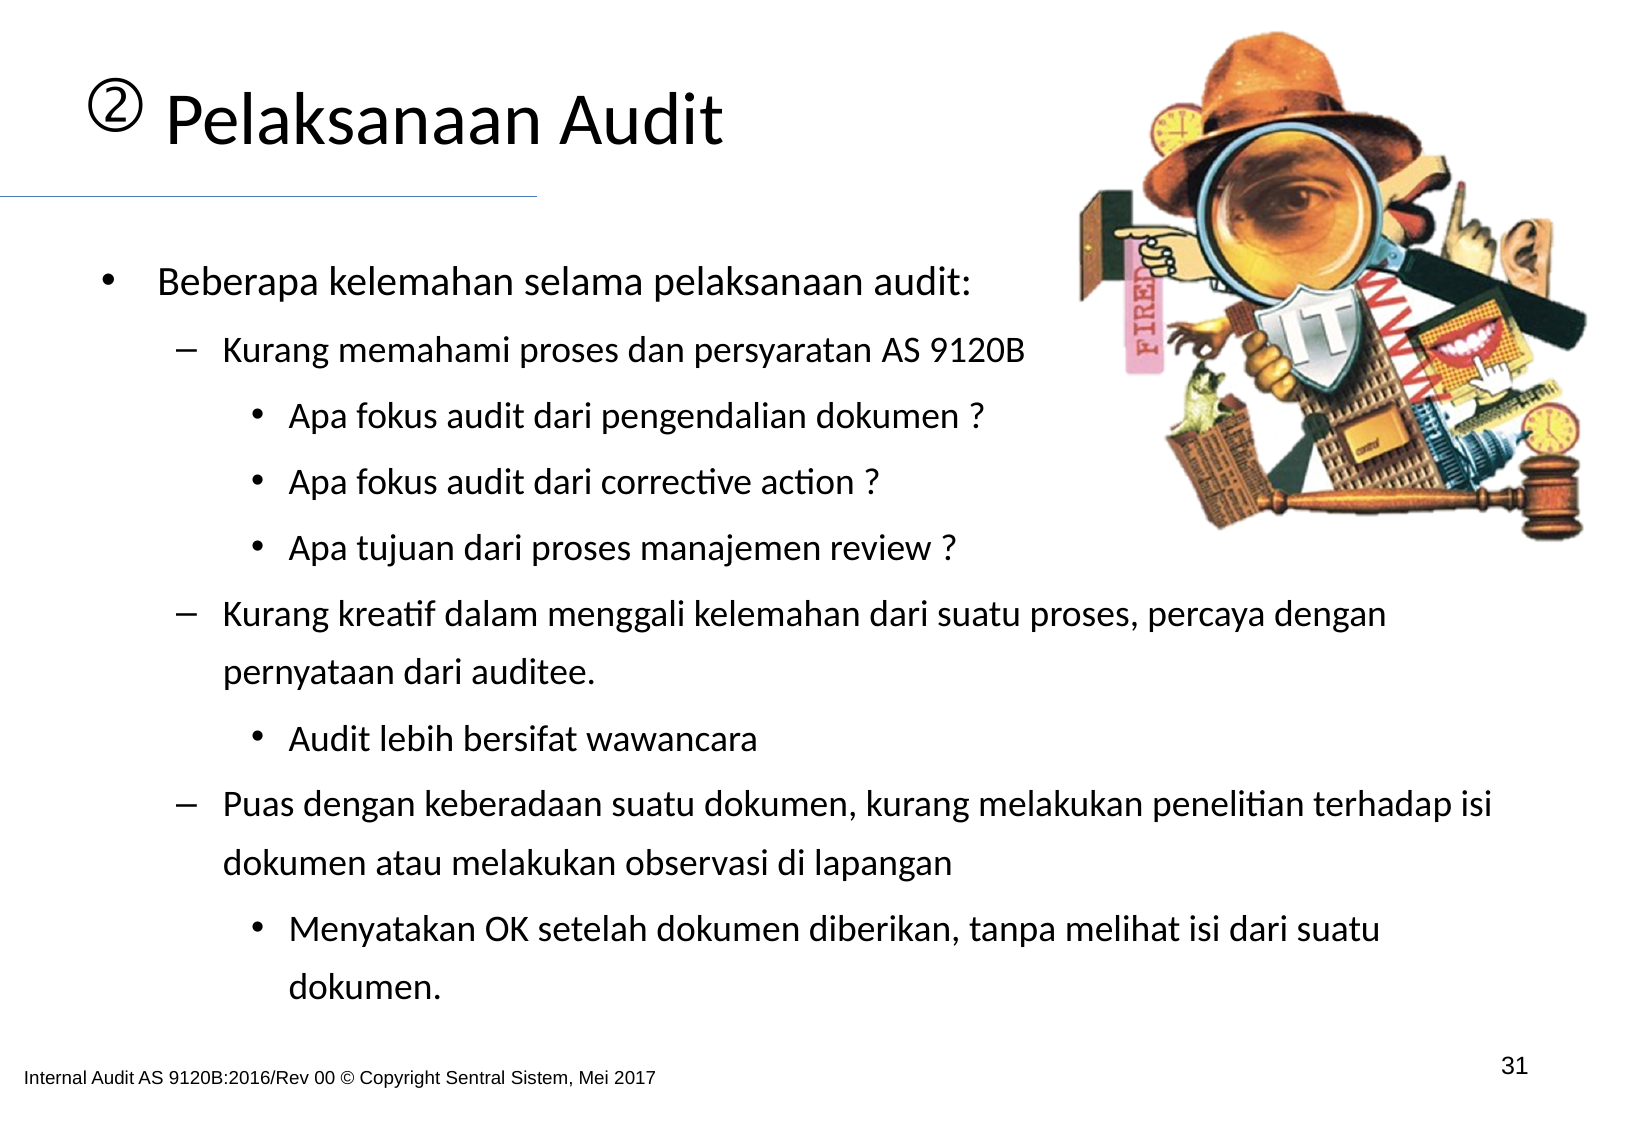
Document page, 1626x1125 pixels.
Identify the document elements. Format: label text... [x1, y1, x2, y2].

picture [1059, 18, 1625, 551]
title Pelaksanaan Audit [0, 20, 810, 209]
slide_number 31 [1164, 1042, 1544, 1103]
list Beberapa kelemahan selama pelaksanaan audit: Kurang memahami proses dan persyaratan AS 9120B Apa fokus audit dari pengendalian dokumen ? Apa fokus audit dari corrective action ? Apa tujuan dari proses manajemen review ? Kurang kreatif dalam menggali kelemahan dari suatu proses, percaya dengan pernyataan dari auditee. Audit lebih bersifat wawancara Puas dengan keberadaan suatu dokumen, kurang melakukan penelitian terhadap isi dokumen atau melakukan observasi di lapangan Menyatakan OK setelah dokumen diberikan, tanpa melihat isi dari suatu dokumen. [85, 231, 1522, 1111]
